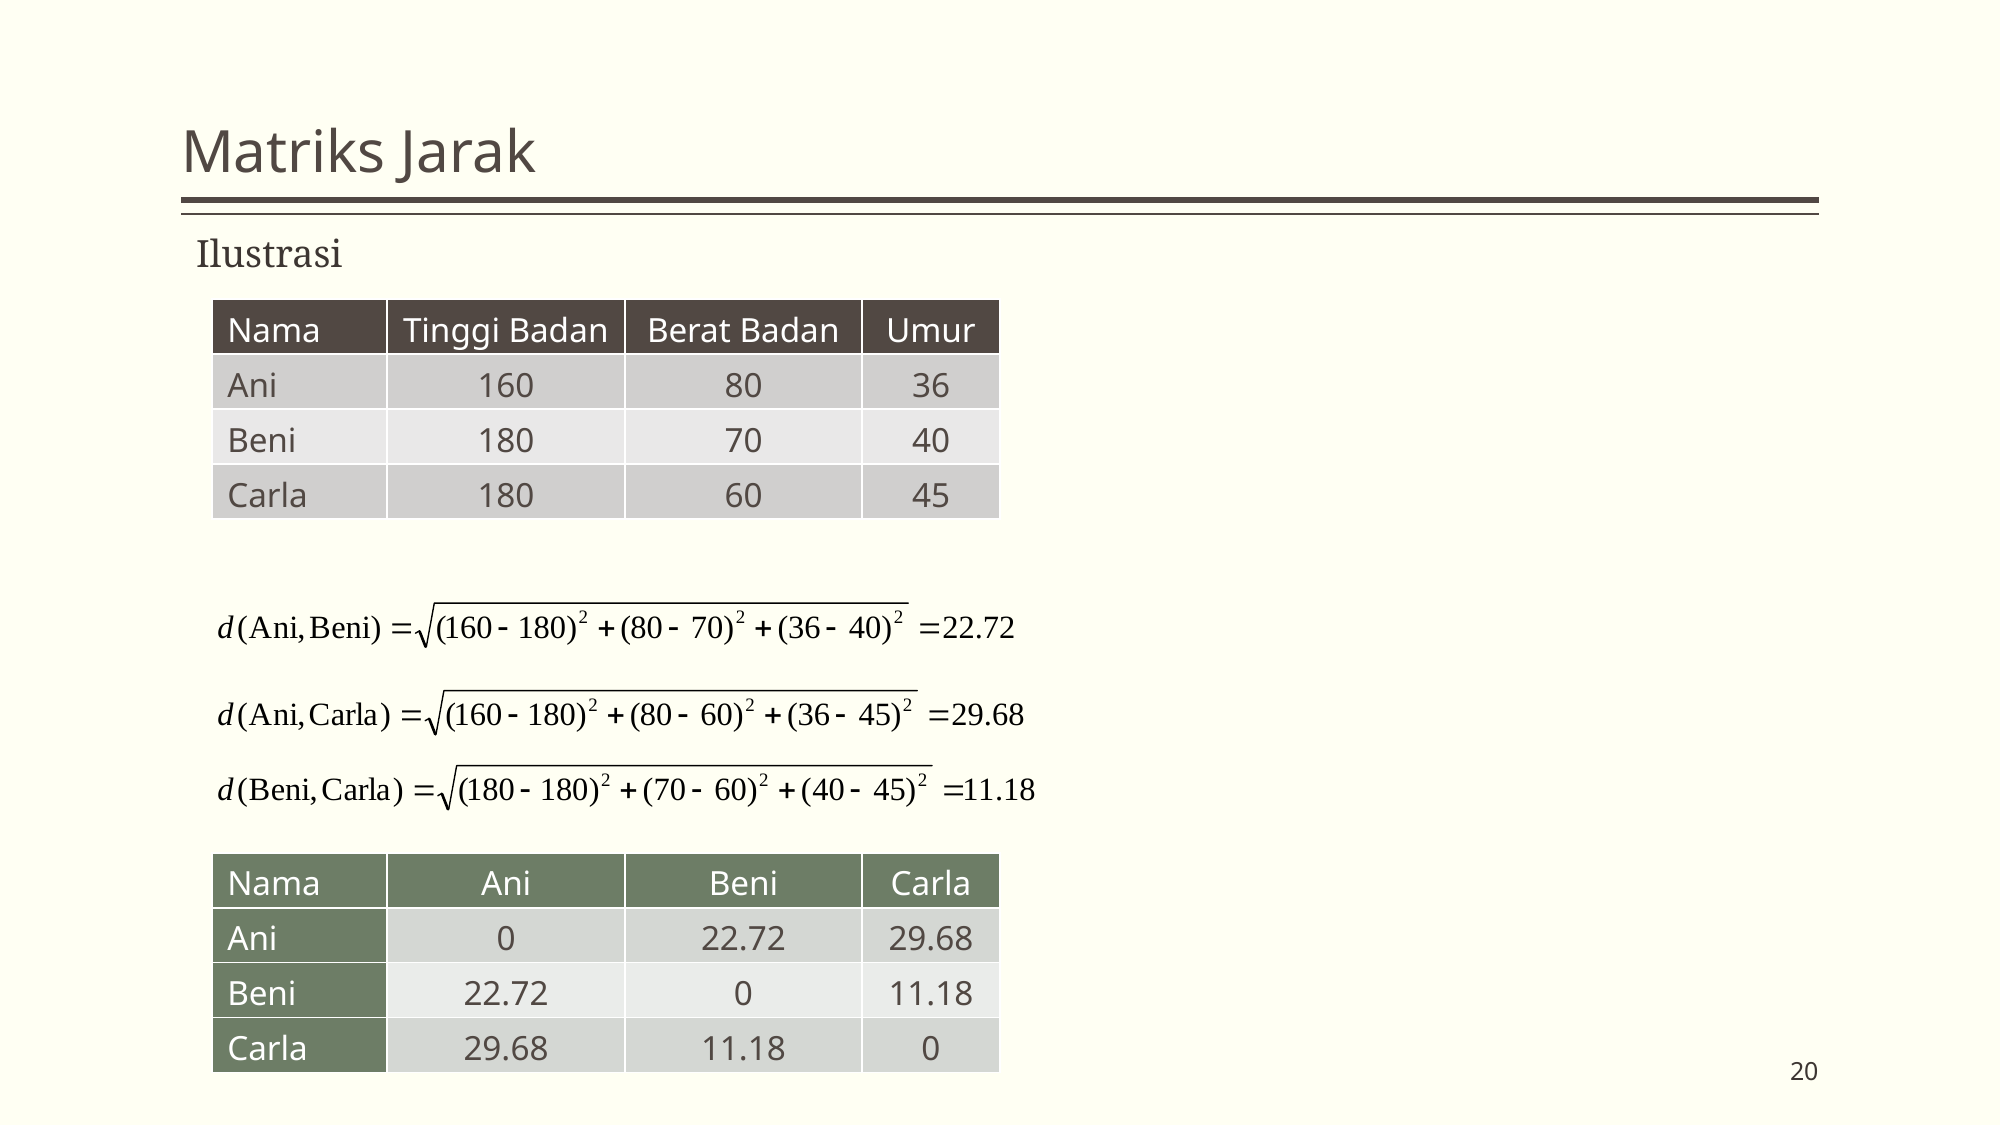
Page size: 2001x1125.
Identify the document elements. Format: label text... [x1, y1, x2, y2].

table_cell 36 [863, 355, 999, 408]
table_cell 0 [626, 963, 861, 1017]
table_header Ani [388, 854, 624, 907]
slide_number 20 [1518, 1042, 1819, 1103]
table_cell 0 [863, 1018, 999, 1072]
table_header Berat Badan [626, 300, 861, 353]
table_header Beni [626, 854, 861, 907]
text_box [212, 682, 1031, 743]
table_cell 180 [388, 410, 624, 463]
table_cell 80 [626, 355, 861, 408]
table_cell 22.72 [388, 963, 624, 1017]
table_cell 0 [388, 909, 624, 962]
text_box Ilustrasi [181, 227, 1419, 283]
table_cell 11.18 [863, 963, 999, 1017]
table_cell 40 [863, 410, 999, 463]
table_header Nama [213, 300, 386, 353]
title Matriks Jarak [181, 12, 1819, 193]
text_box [212, 757, 1042, 818]
table_cell Ani [213, 355, 386, 408]
table_cell Beni [213, 410, 386, 463]
table_cell Beni [213, 963, 386, 1017]
table_cell 45 [863, 465, 999, 518]
table_cell Carla [213, 1018, 386, 1072]
table_cell 11.18 [626, 1018, 861, 1072]
table_cell Carla [213, 465, 386, 518]
table_cell 29.68 [863, 909, 999, 962]
table_cell Ani [213, 909, 386, 962]
table_cell 180 [388, 465, 624, 518]
table_header Umur [863, 300, 999, 353]
table_header Nama [213, 854, 386, 907]
table_cell 22.72 [626, 909, 861, 962]
table_header Carla [863, 854, 999, 907]
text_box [212, 594, 1020, 655]
table_cell 160 [388, 355, 624, 408]
table_cell 29.68 [388, 1018, 624, 1072]
table_header Tinggi Badan [388, 300, 624, 353]
table_cell 70 [626, 410, 861, 463]
table_cell 60 [626, 465, 861, 518]
